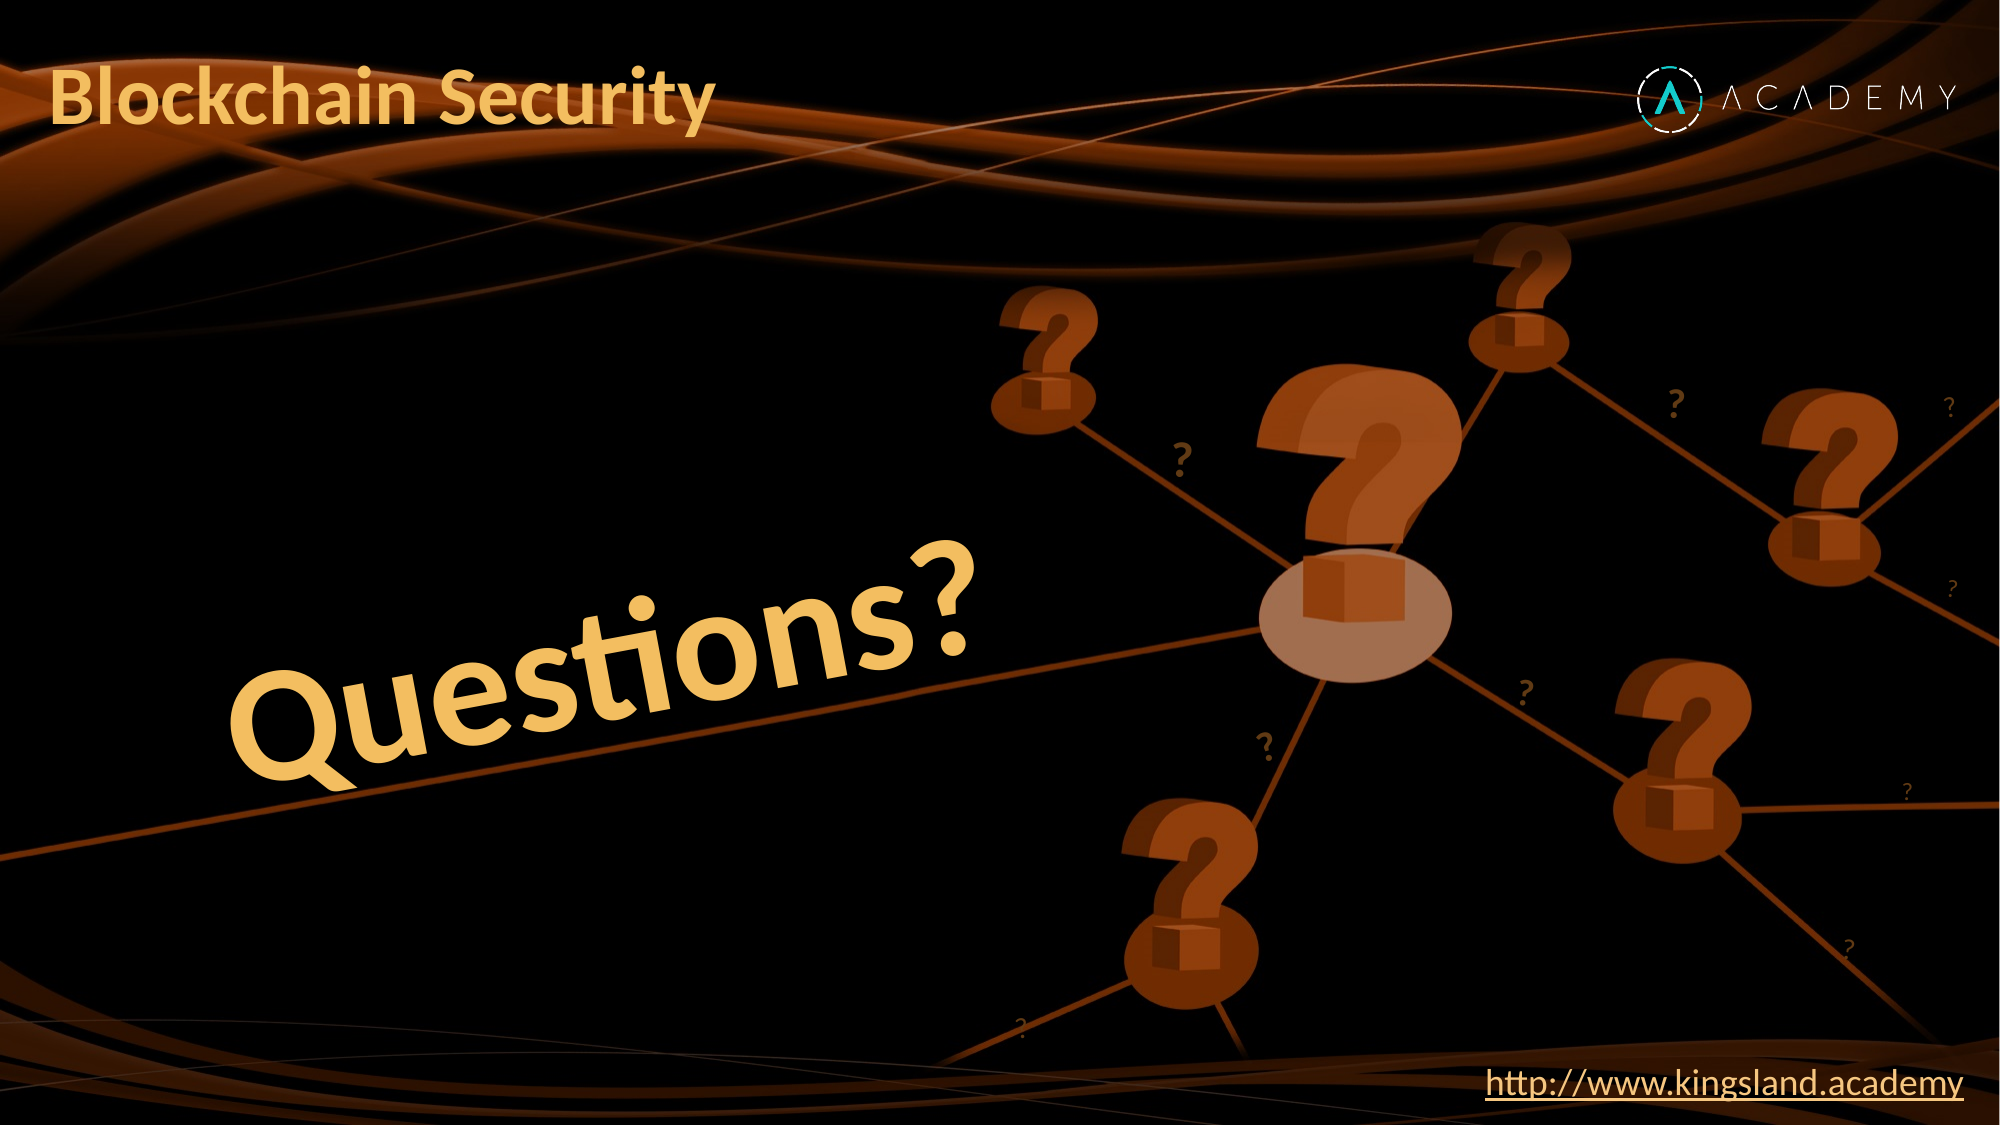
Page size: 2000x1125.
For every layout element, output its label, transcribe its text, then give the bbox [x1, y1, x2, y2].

title Blockchain Security [30, 6, 1602, 189]
picture [0, 0, 2000, 1125]
list http://www.kingsland.academy [250, 1050, 1971, 1108]
